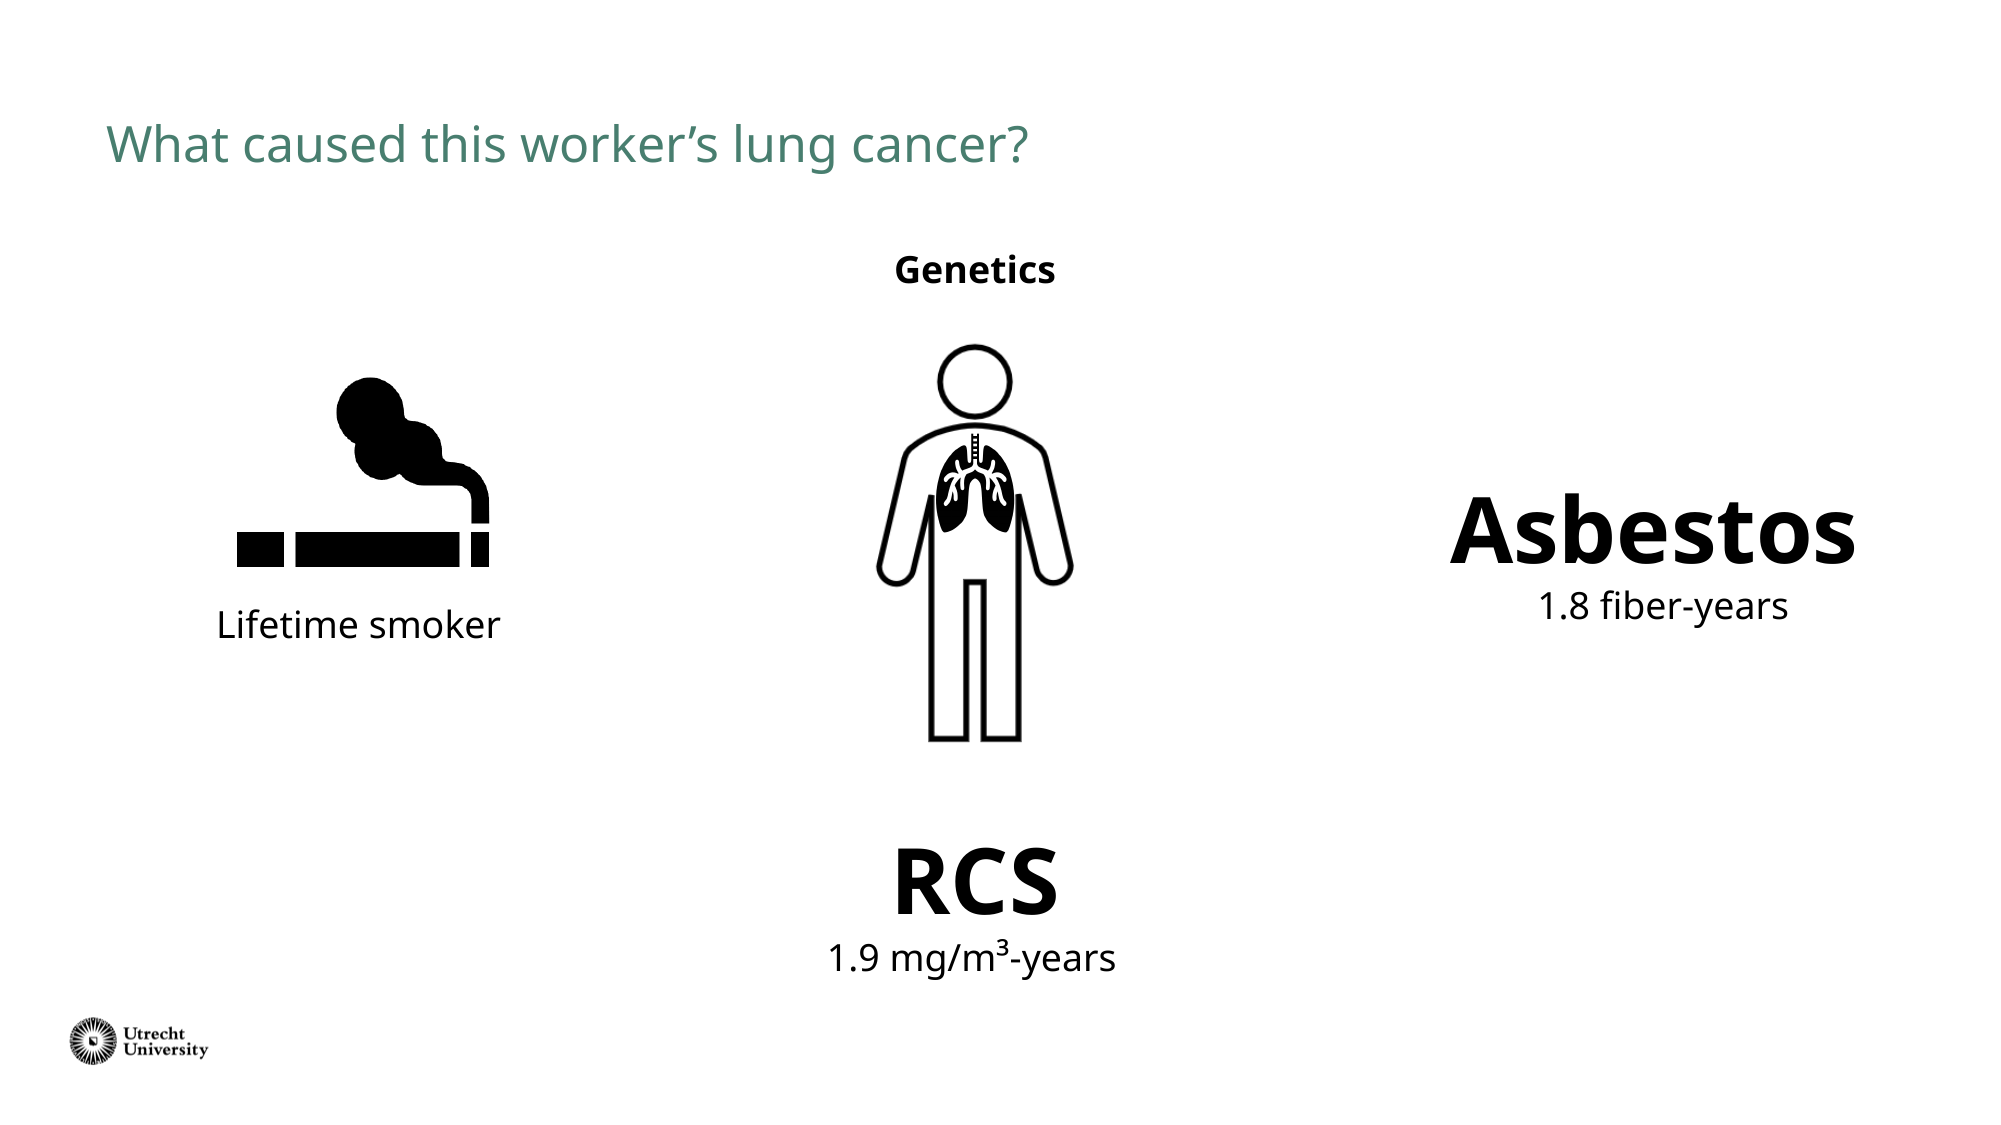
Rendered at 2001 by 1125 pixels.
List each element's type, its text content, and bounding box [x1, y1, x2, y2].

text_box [766, 334, 1184, 752]
text_box RCS [890, 822, 1060, 927]
text_box Genetics [800, 238, 1150, 299]
text_box 1.9 mg/m³-years [811, 927, 1133, 987]
text_box 1.8 fiber-years [1488, 574, 1838, 634]
picture [30, 984, 314, 1096]
text_box Lifetime smoker [198, 593, 520, 654]
text_box Asbestos [1450, 471, 1859, 582]
text_box What caused this worker’s lung cancer? [91, 99, 1803, 264]
picture [222, 331, 503, 613]
